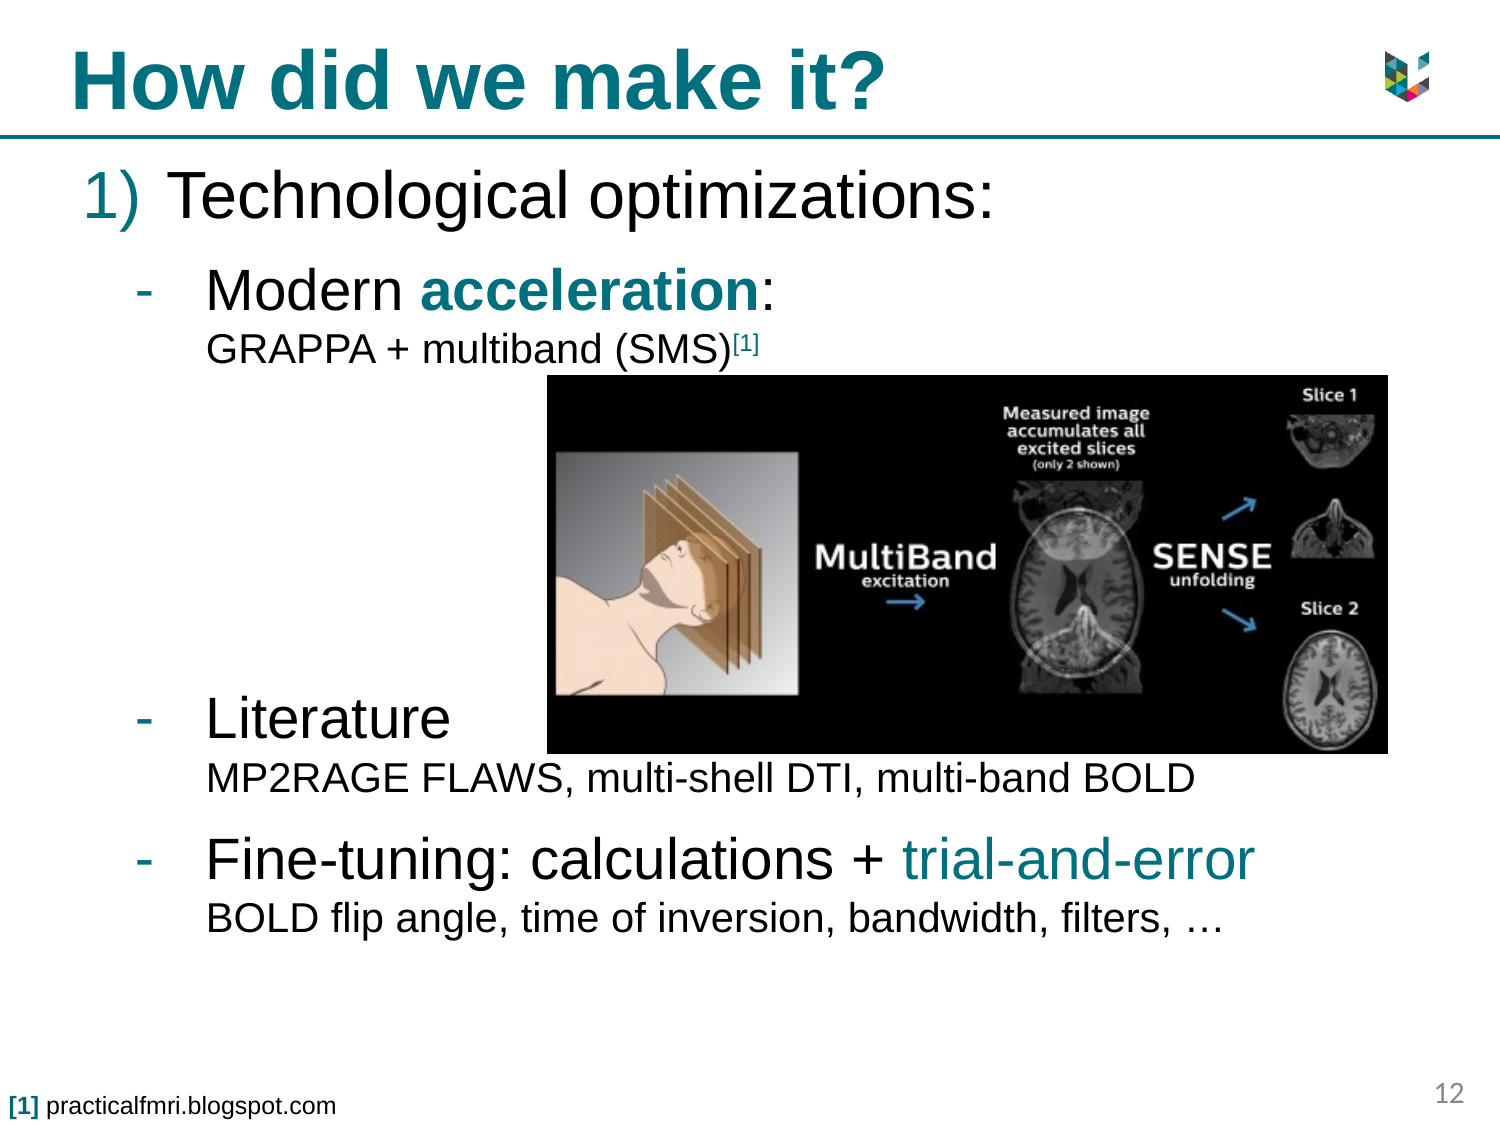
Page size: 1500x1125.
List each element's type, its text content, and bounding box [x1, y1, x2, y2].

list Technological optimizations: Modern acceleration: GRAPPA + multiband (SMS)[1] Literature MP2RAGE FLAWS, multi-shell DTI, multi-band BOLD Fine-tuning: calculations + trial-and-error BOLD flip angle, time of inversion, bandwidth, filters, … [74, 143, 1426, 1060]
picture [1385, 51, 1429, 102]
text_box [1] practicalfmri.blogspot.com [0, 1082, 573, 1125]
picture [546, 375, 1389, 755]
title How did we make it? [62, 29, 1317, 124]
